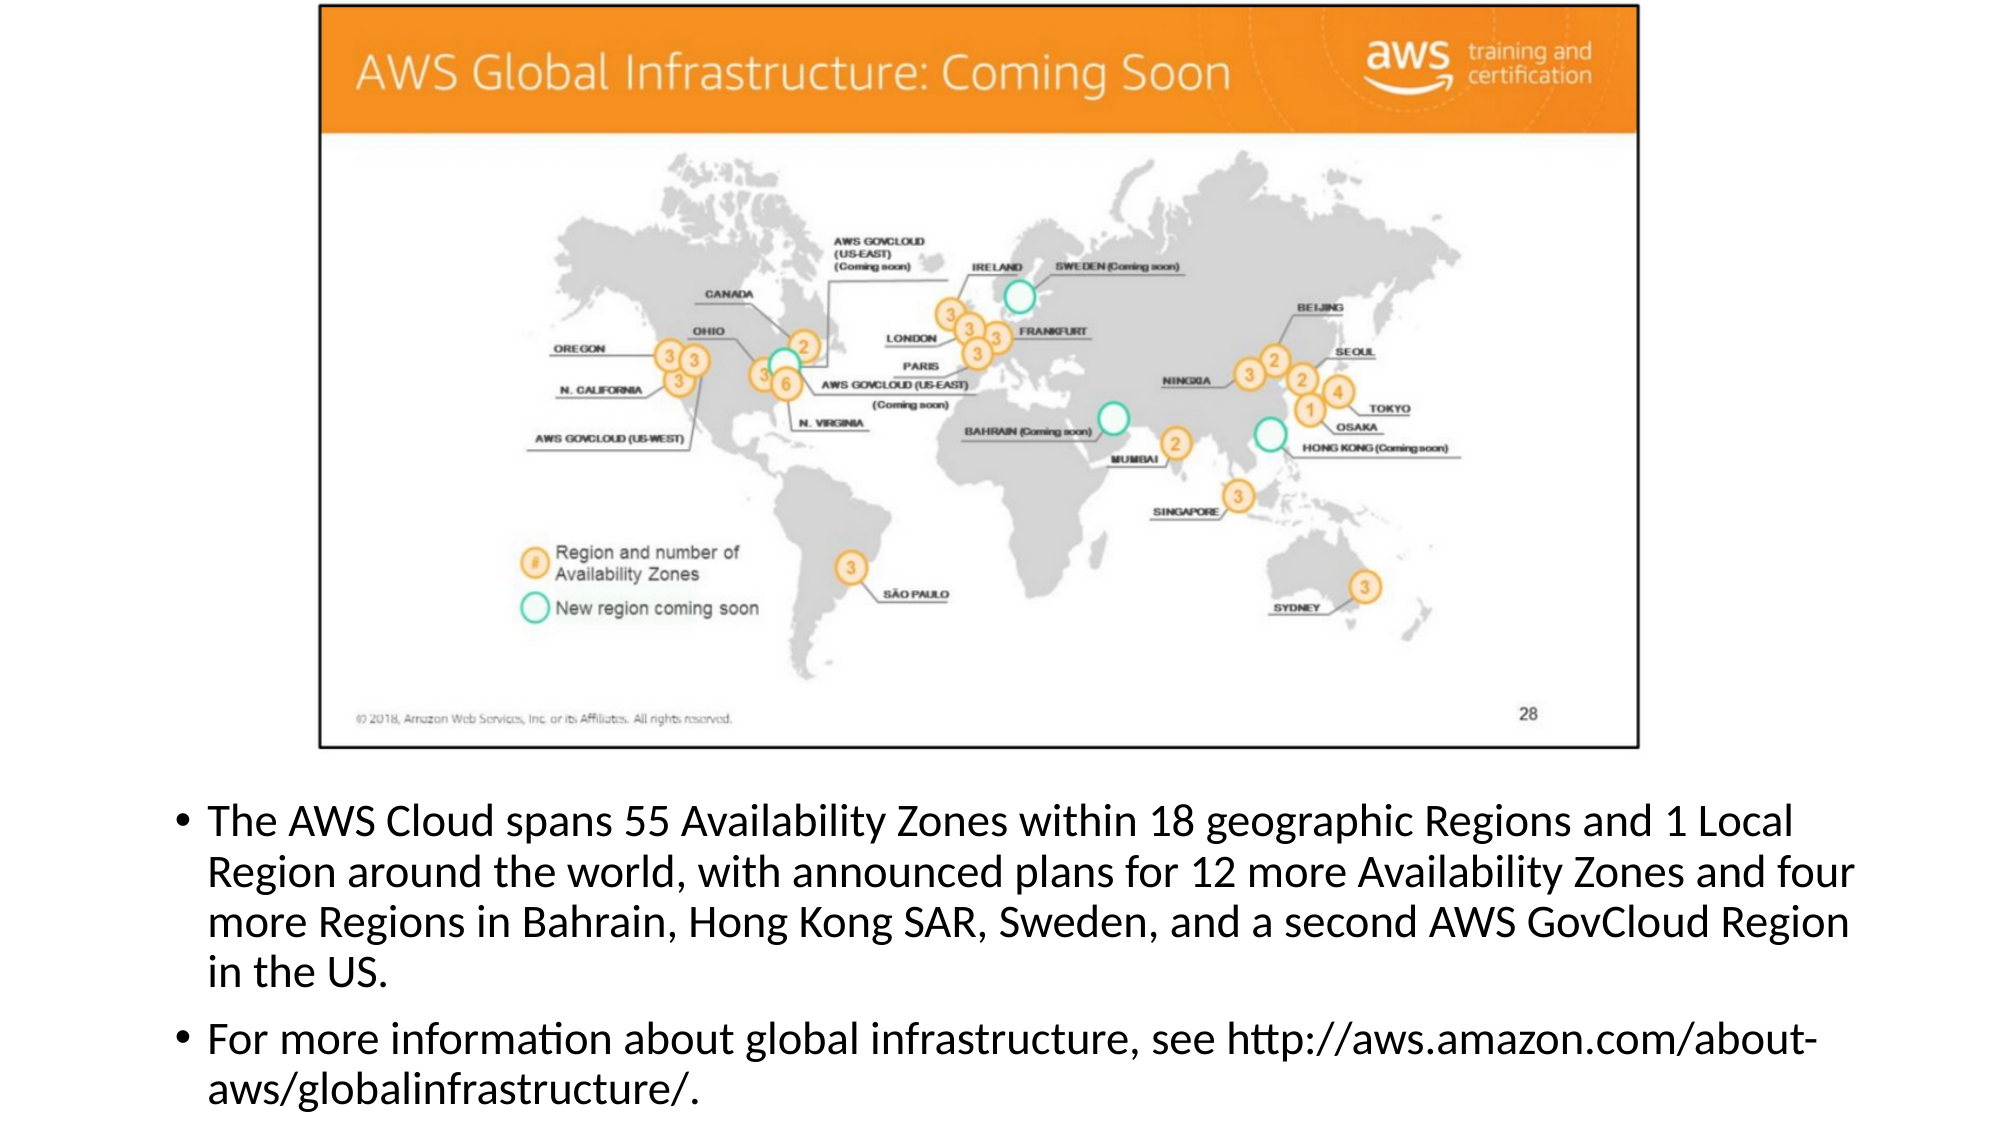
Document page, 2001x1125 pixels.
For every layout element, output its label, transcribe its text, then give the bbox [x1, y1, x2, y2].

picture [315, 0, 1648, 756]
list The AWS Cloud spans 55 Availability Zones within 18 geographic Regions and 1 Local Region around the world, with announced plans for 12 more Availability Zones and four more Regions in Bahrain, Hong Kong SAR, Sweden, and a second AWS GovCloud Region in the US. For more information about global infrastructure, see http://aws.amazon.com/about-aws/globalinfrastructure/. [159, 716, 1885, 1125]
